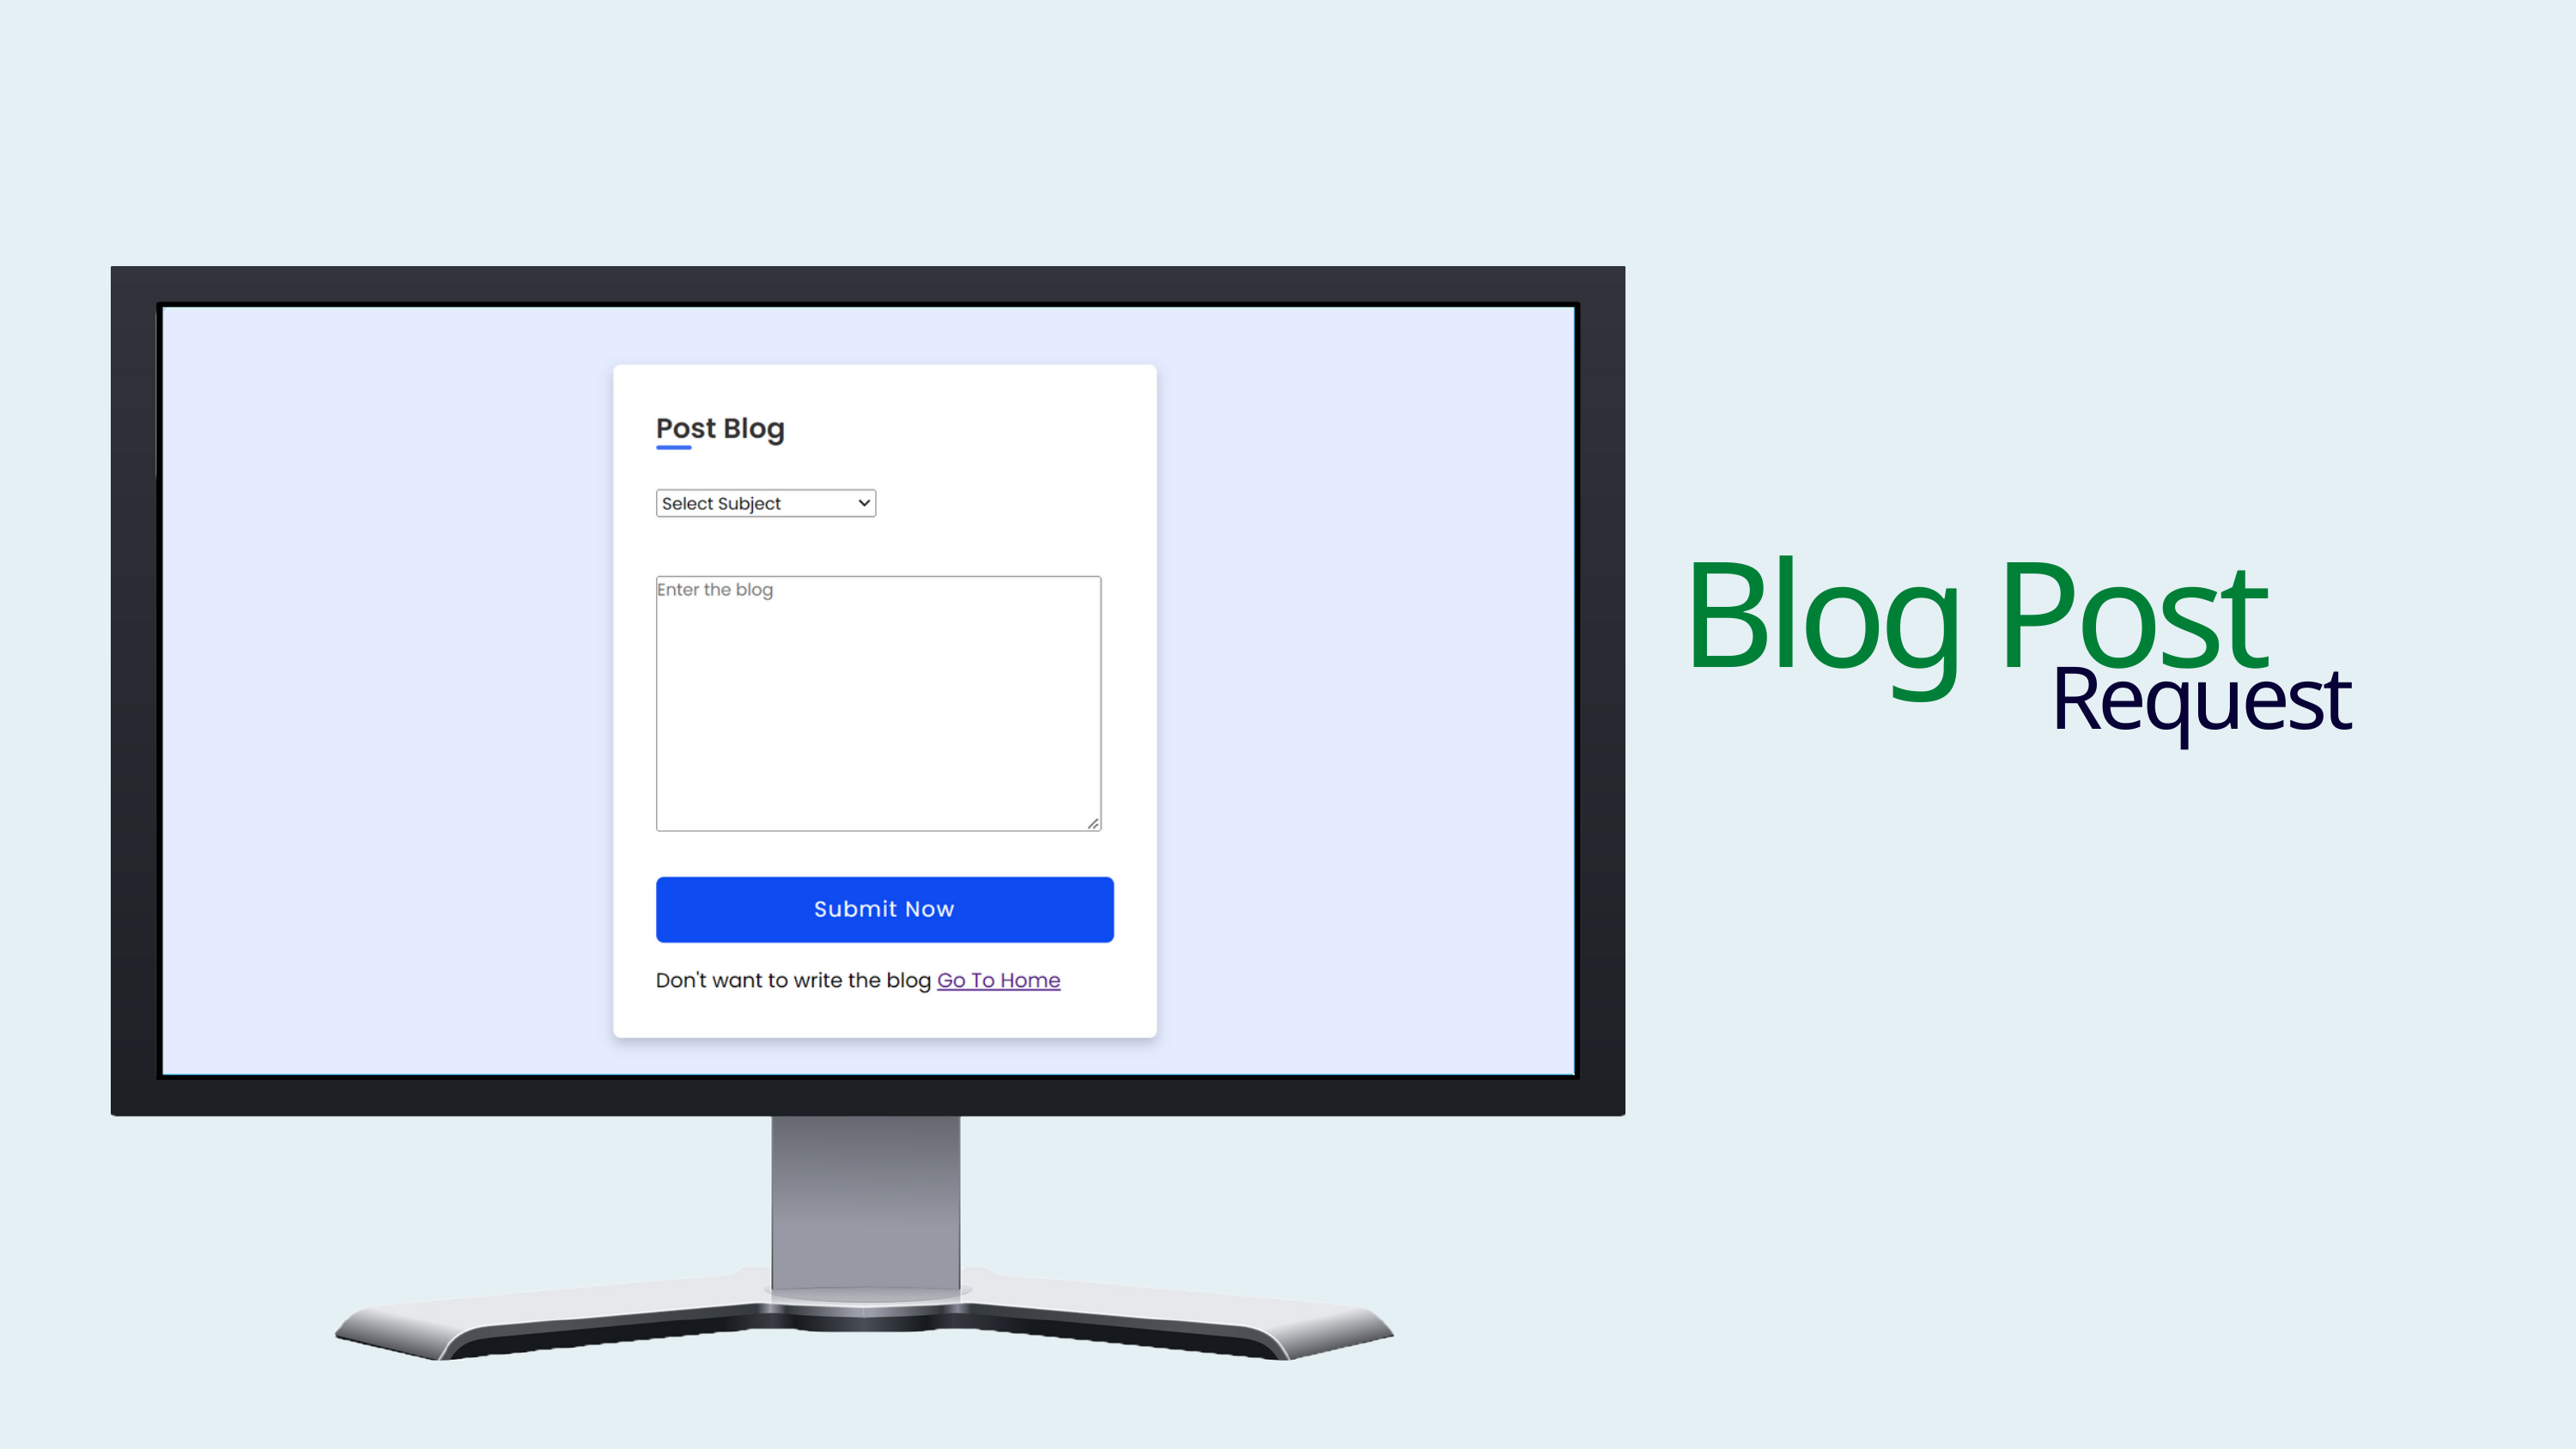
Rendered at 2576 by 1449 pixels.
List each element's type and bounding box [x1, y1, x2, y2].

picture [111, 266, 1625, 1361]
text_box [1680, 516, 2432, 773]
